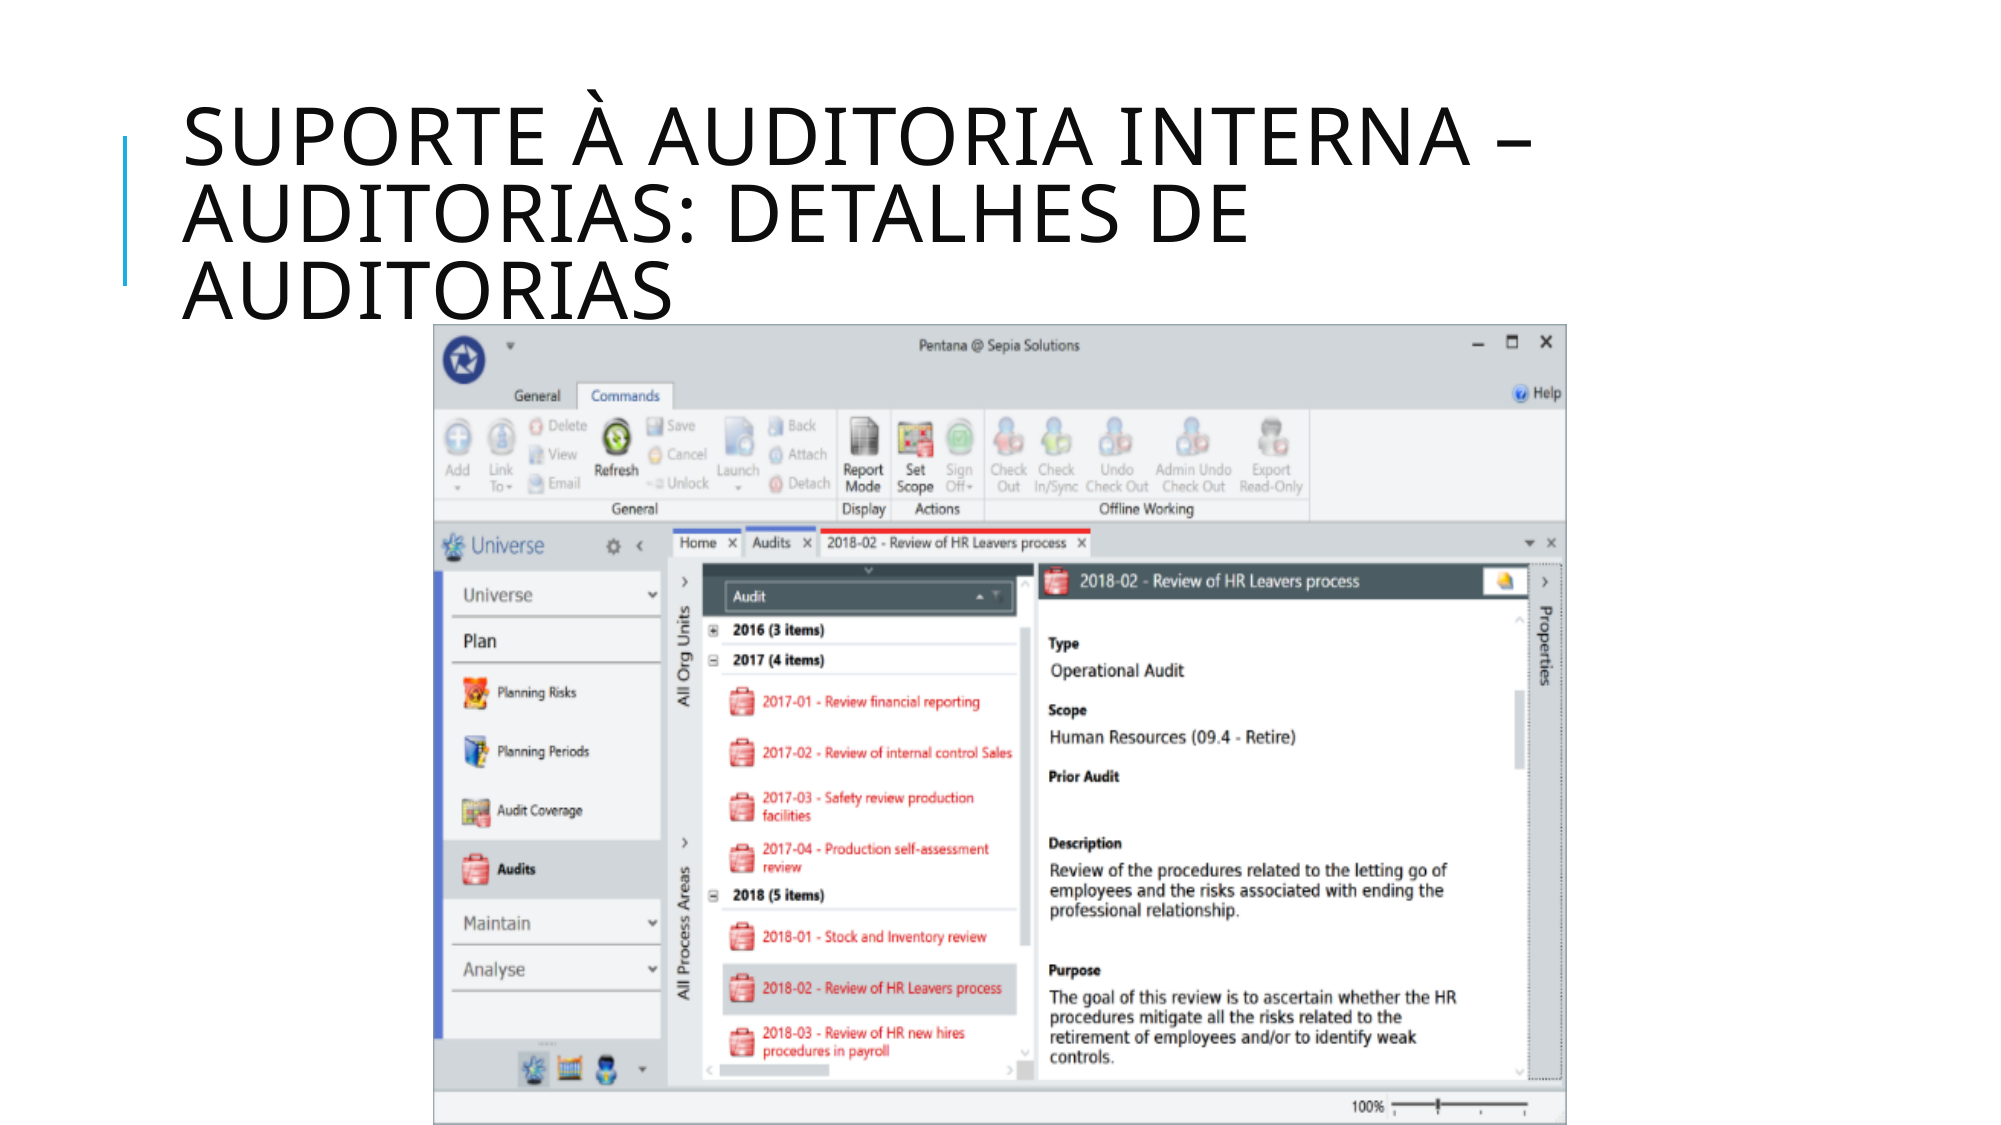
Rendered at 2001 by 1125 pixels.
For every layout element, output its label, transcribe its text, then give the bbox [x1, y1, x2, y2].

title Suporte à auditoria interna – Auditorias: Detalhes de auditorias [168, 96, 1763, 342]
picture [433, 324, 1567, 1125]
